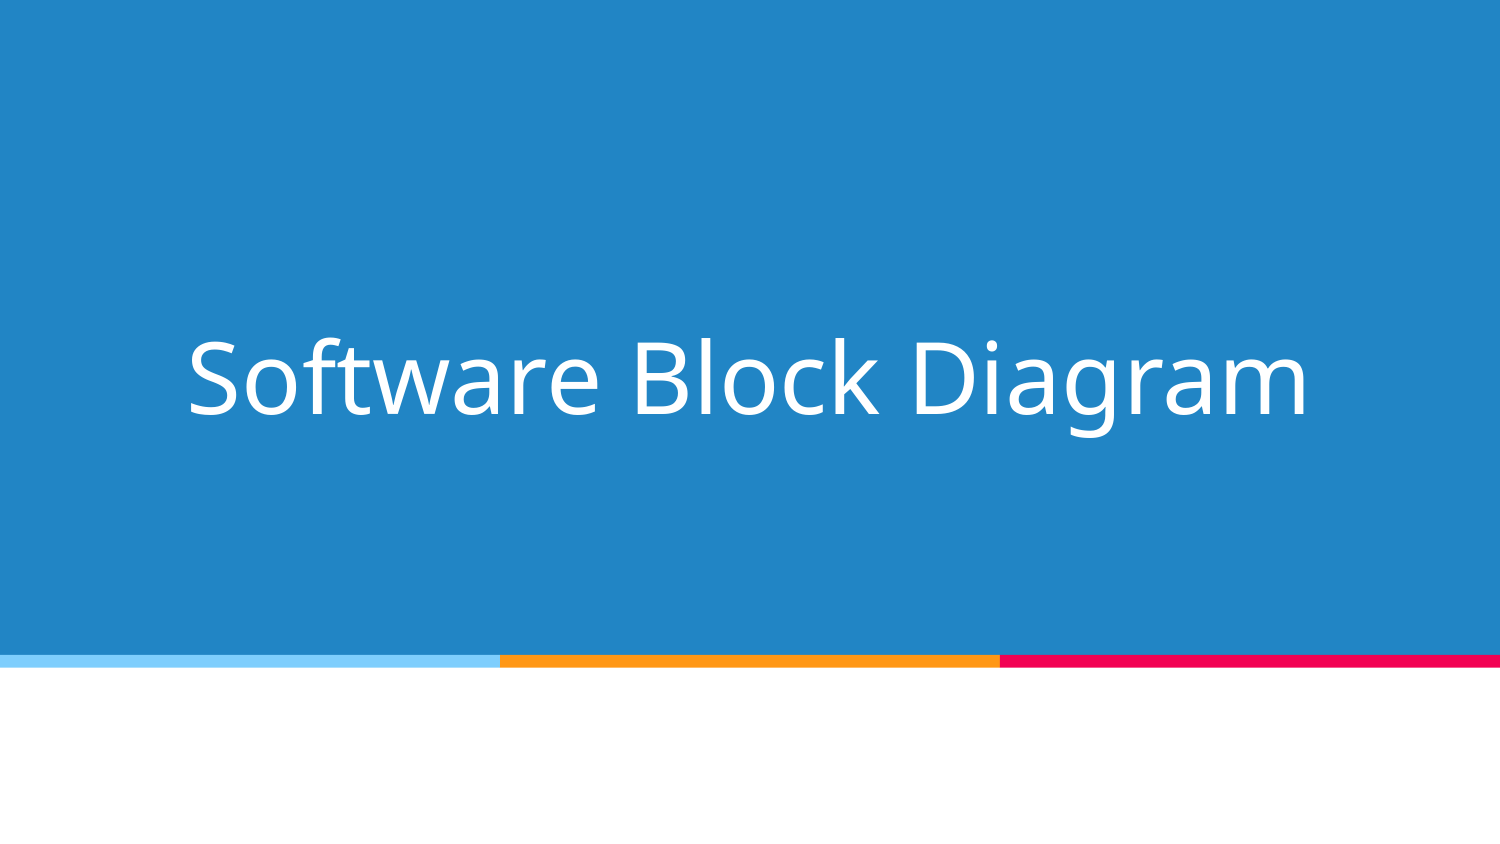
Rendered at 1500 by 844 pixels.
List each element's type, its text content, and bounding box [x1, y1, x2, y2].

title Software Block Diagram [112, 259, 1388, 450]
